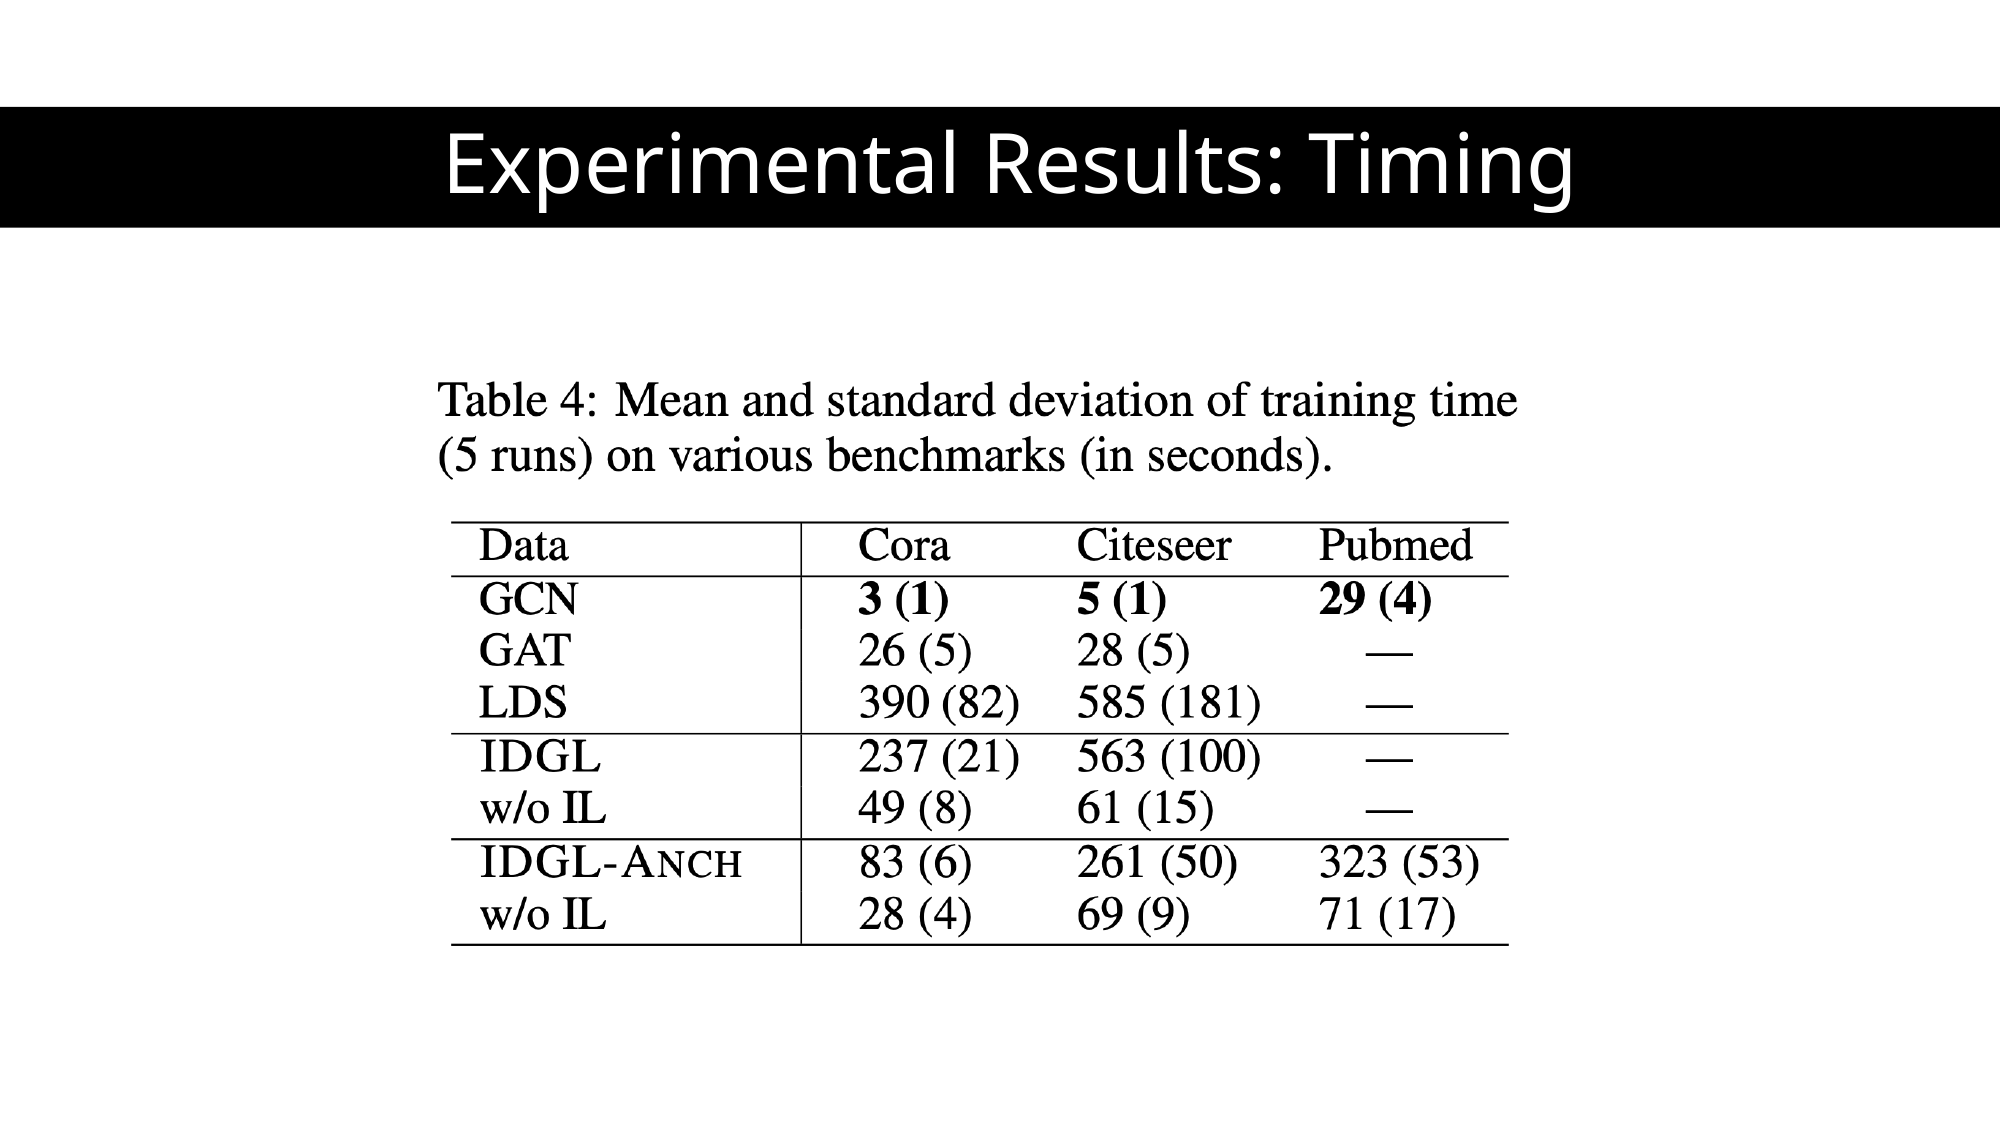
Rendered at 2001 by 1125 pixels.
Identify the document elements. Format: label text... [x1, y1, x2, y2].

text_box [0, 106, 2000, 229]
title Experimental Results: Timing [91, 105, 1931, 228]
picture [429, 373, 1527, 952]
